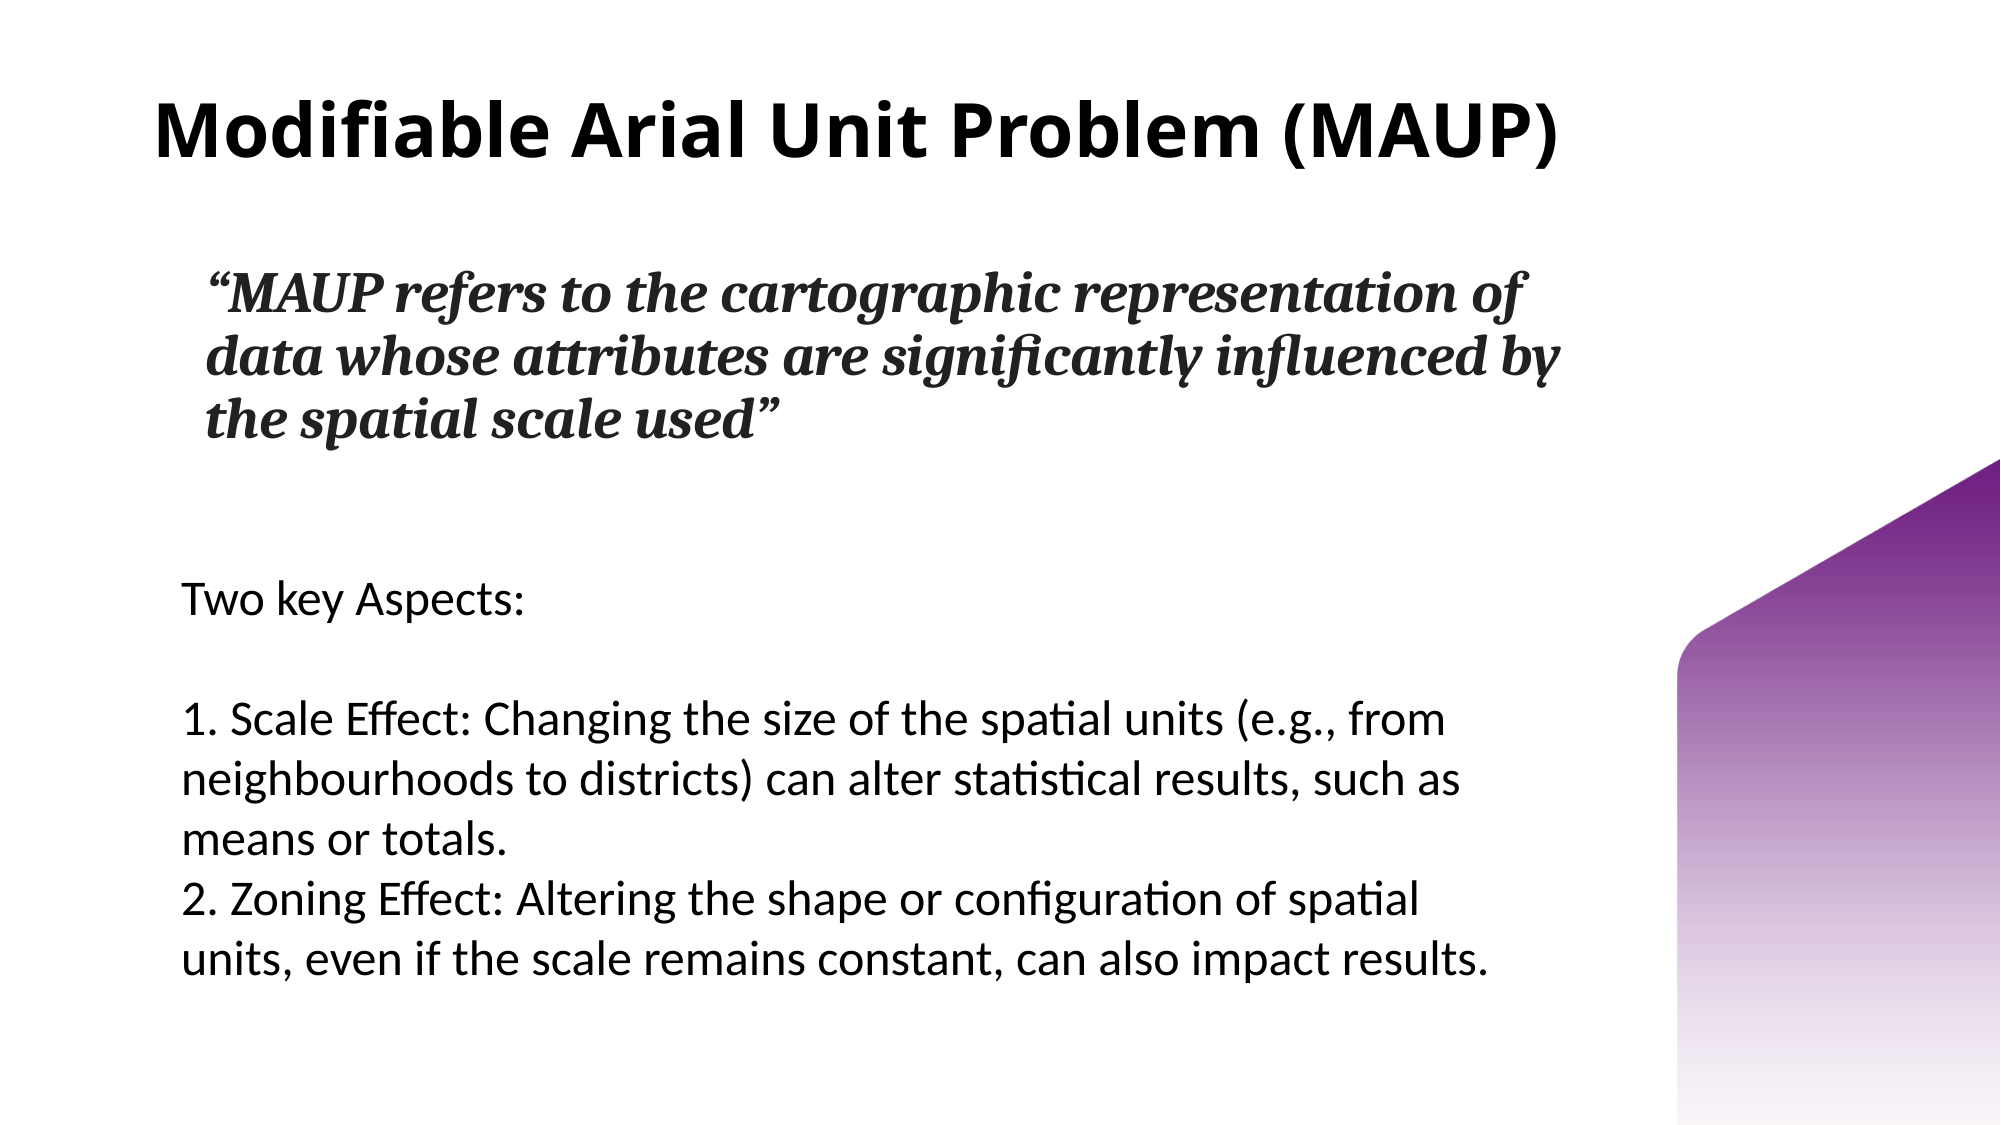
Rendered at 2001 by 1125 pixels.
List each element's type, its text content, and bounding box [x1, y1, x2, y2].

title Modifiable Arial Unit Problem (MAUP) [137, 88, 1775, 179]
text_box Two key Aspects: Scale Effect: Changing the size of the spatial units (e.g., from neighbourhoods to districts) can alter statistical results, such as means or totals. Zoning Effect: Altering the shape or configuration of spatial units, even if the scale remains constant, can also impact results. [166, 558, 1554, 993]
picture [1166, 200, 2000, 1125]
list “MAUP refers to the cartographic representation of data whose attributes are significantly influenced by the spatial scale used” [190, 255, 1641, 922]
